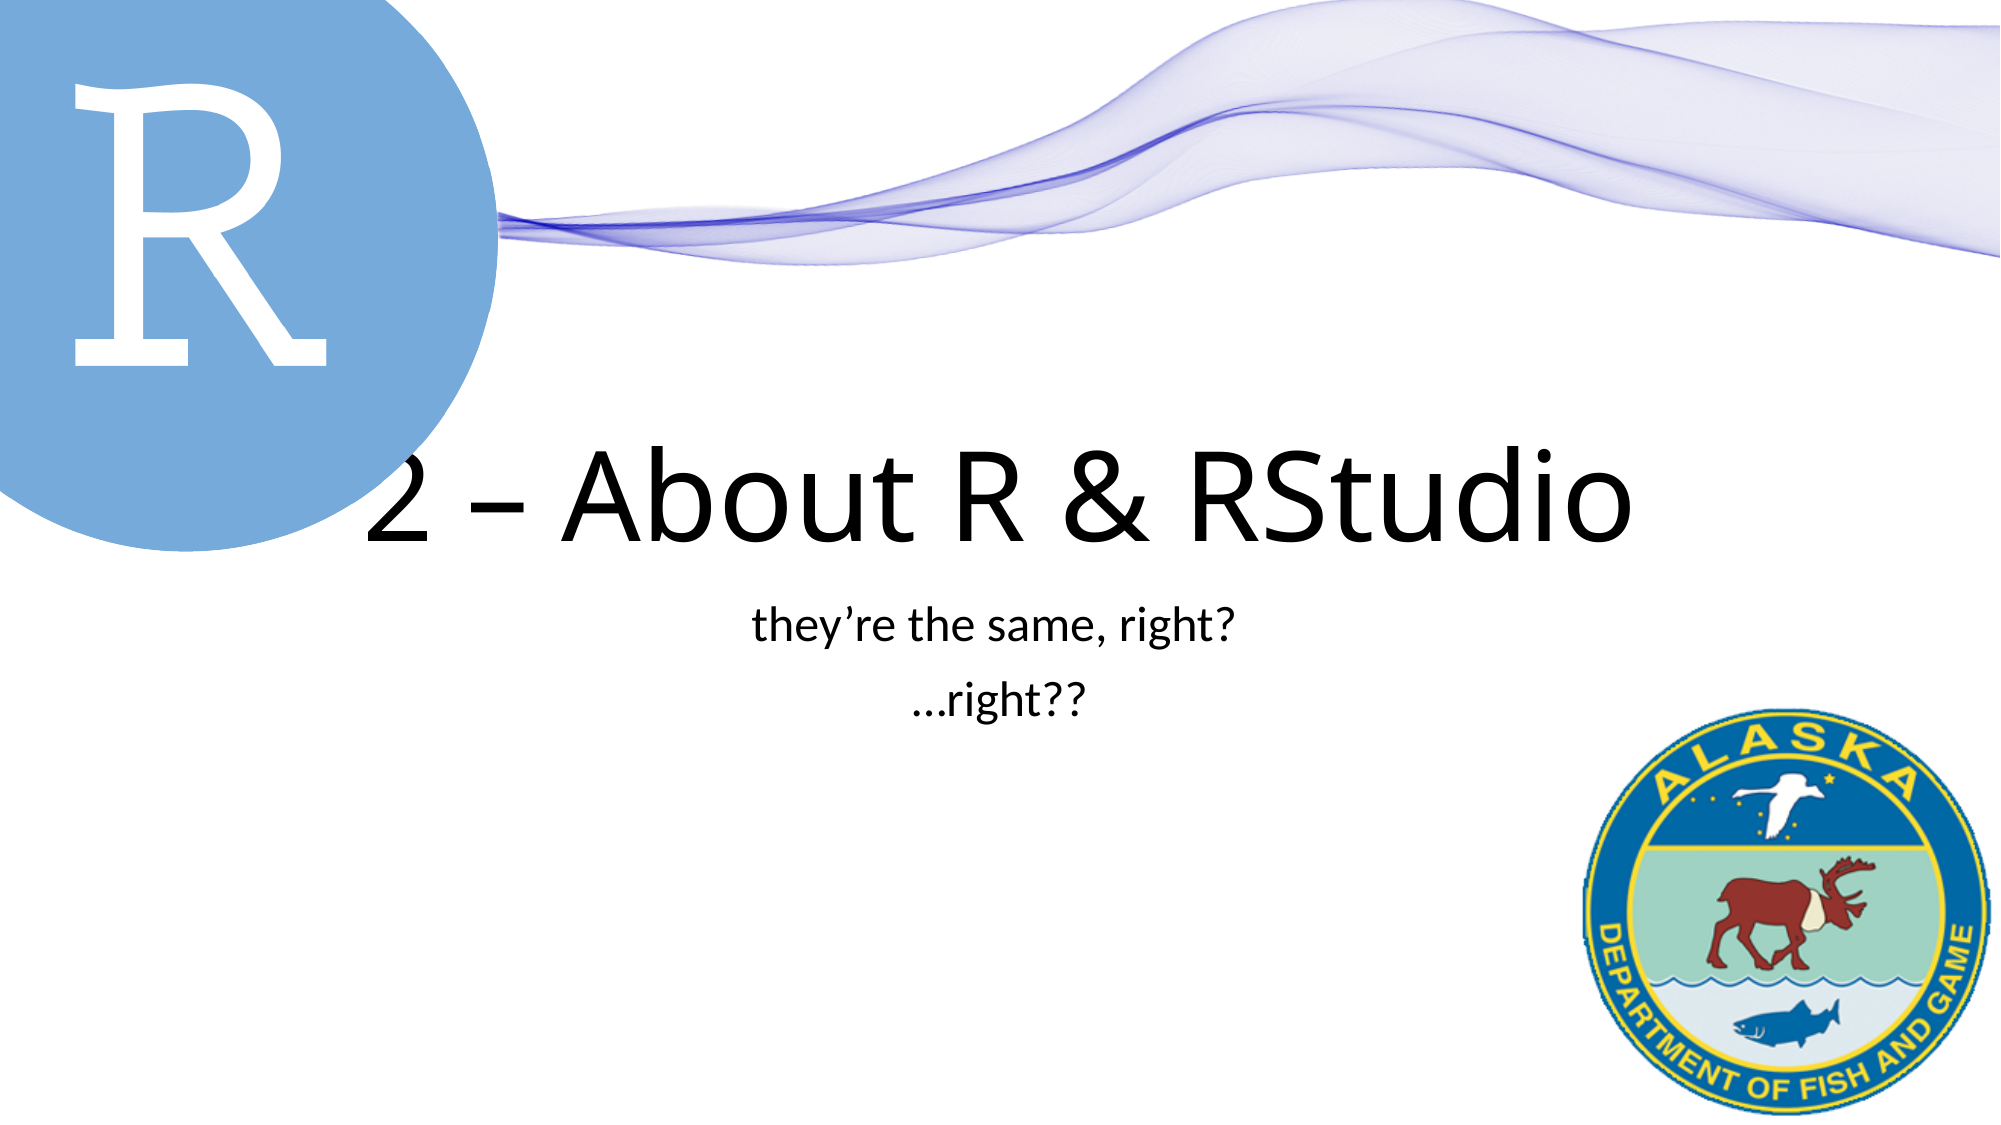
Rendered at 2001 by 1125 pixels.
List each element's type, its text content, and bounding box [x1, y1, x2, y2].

picture [0, 0, 2000, 552]
subtitle they’re the same, right? …right?? [249, 590, 1750, 863]
title 2 – About R & RStudio [249, 402, 1750, 576]
picture [1390, 682, 2000, 1125]
